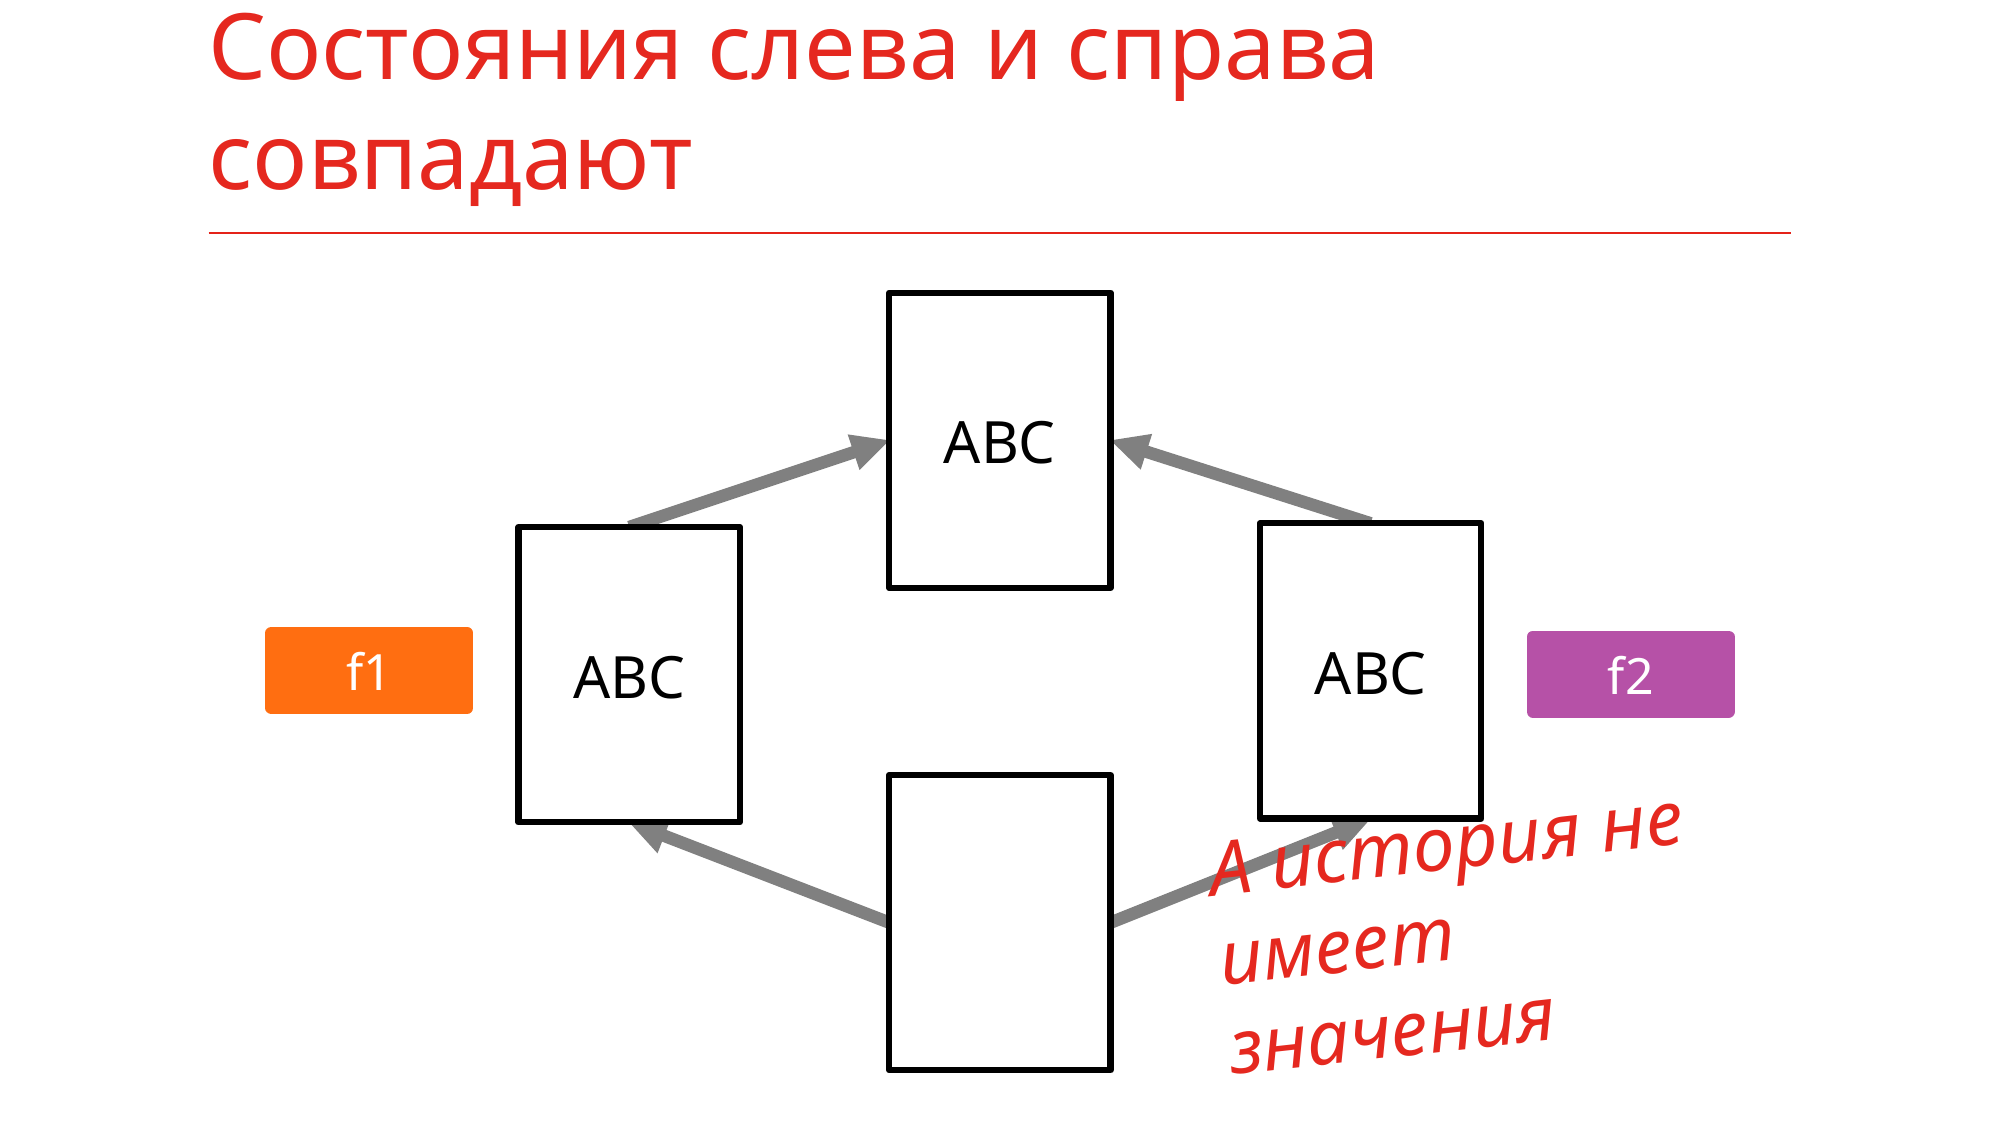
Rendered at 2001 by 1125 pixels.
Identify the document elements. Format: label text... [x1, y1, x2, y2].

text_box [889, 774, 1111, 1071]
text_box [629, 822, 890, 923]
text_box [629, 440, 890, 528]
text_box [1110, 818, 1371, 923]
text_box f2 [1532, 636, 1729, 712]
text_box f1 [271, 633, 468, 708]
text_box ABC [889, 292, 1111, 588]
text_box А история не имеет значения [1202, 747, 1830, 1098]
text_box ABC [1259, 523, 1482, 807]
title Состояния слева и справа совпадают [208, 54, 1792, 232]
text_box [1110, 440, 1371, 524]
text_box ABC [518, 527, 740, 823]
